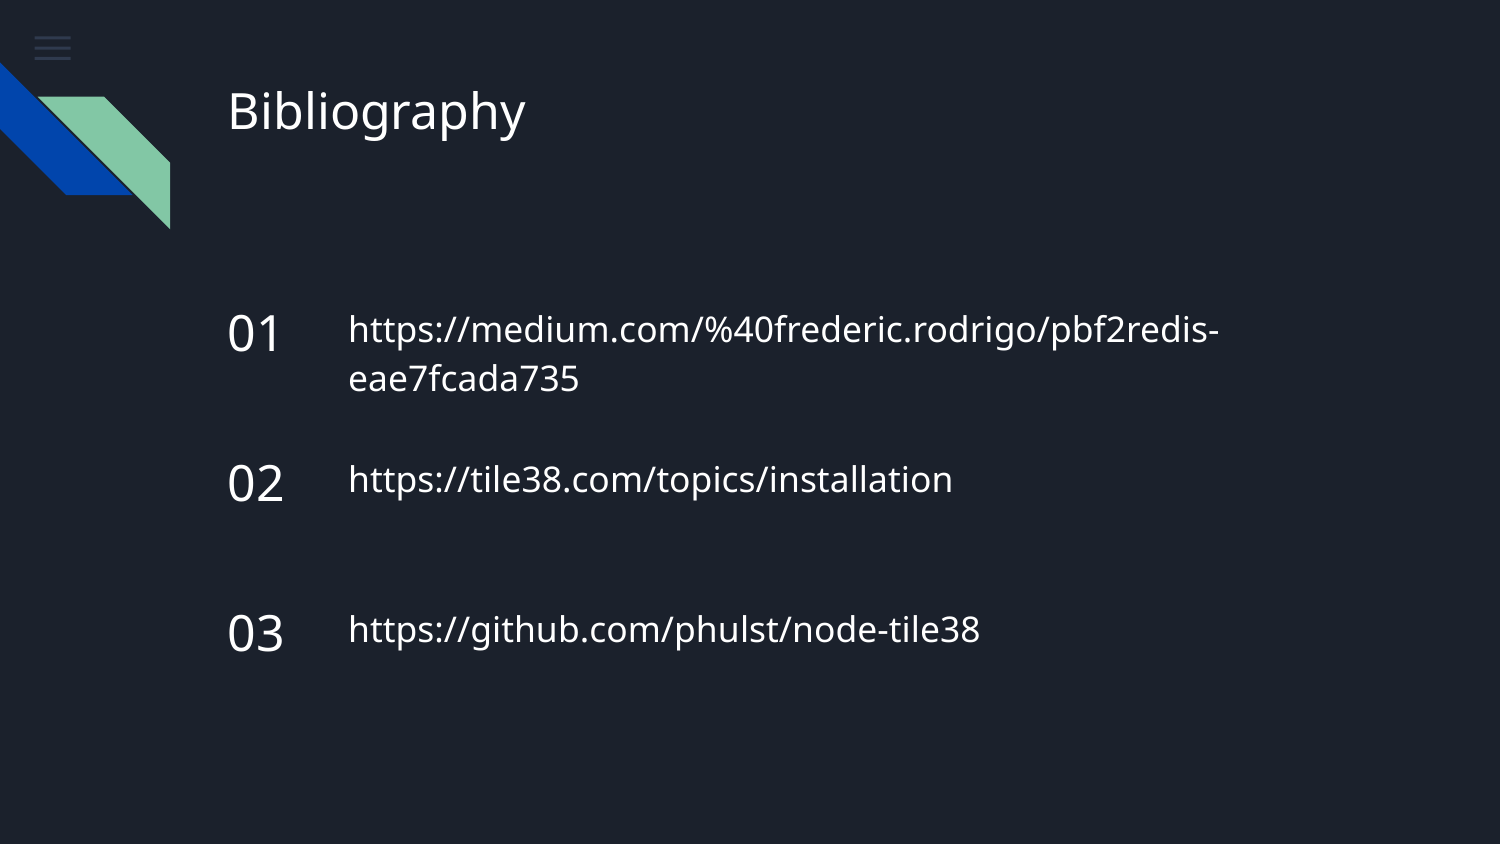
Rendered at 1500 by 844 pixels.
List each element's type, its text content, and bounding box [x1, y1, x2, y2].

text_box 03 [212, 586, 333, 719]
list https://github.com/phulst/node-tile38 [333, 586, 1298, 719]
text_box 01 [212, 286, 333, 419]
text_box 02 [212, 436, 333, 569]
list https://medium.com/%40frederic.rodrigo/pbf2redis-eae7fcada735 [333, 286, 1298, 419]
title Bibliography [212, 64, 1368, 215]
list https://tile38.com/topics/installation [333, 436, 1298, 569]
